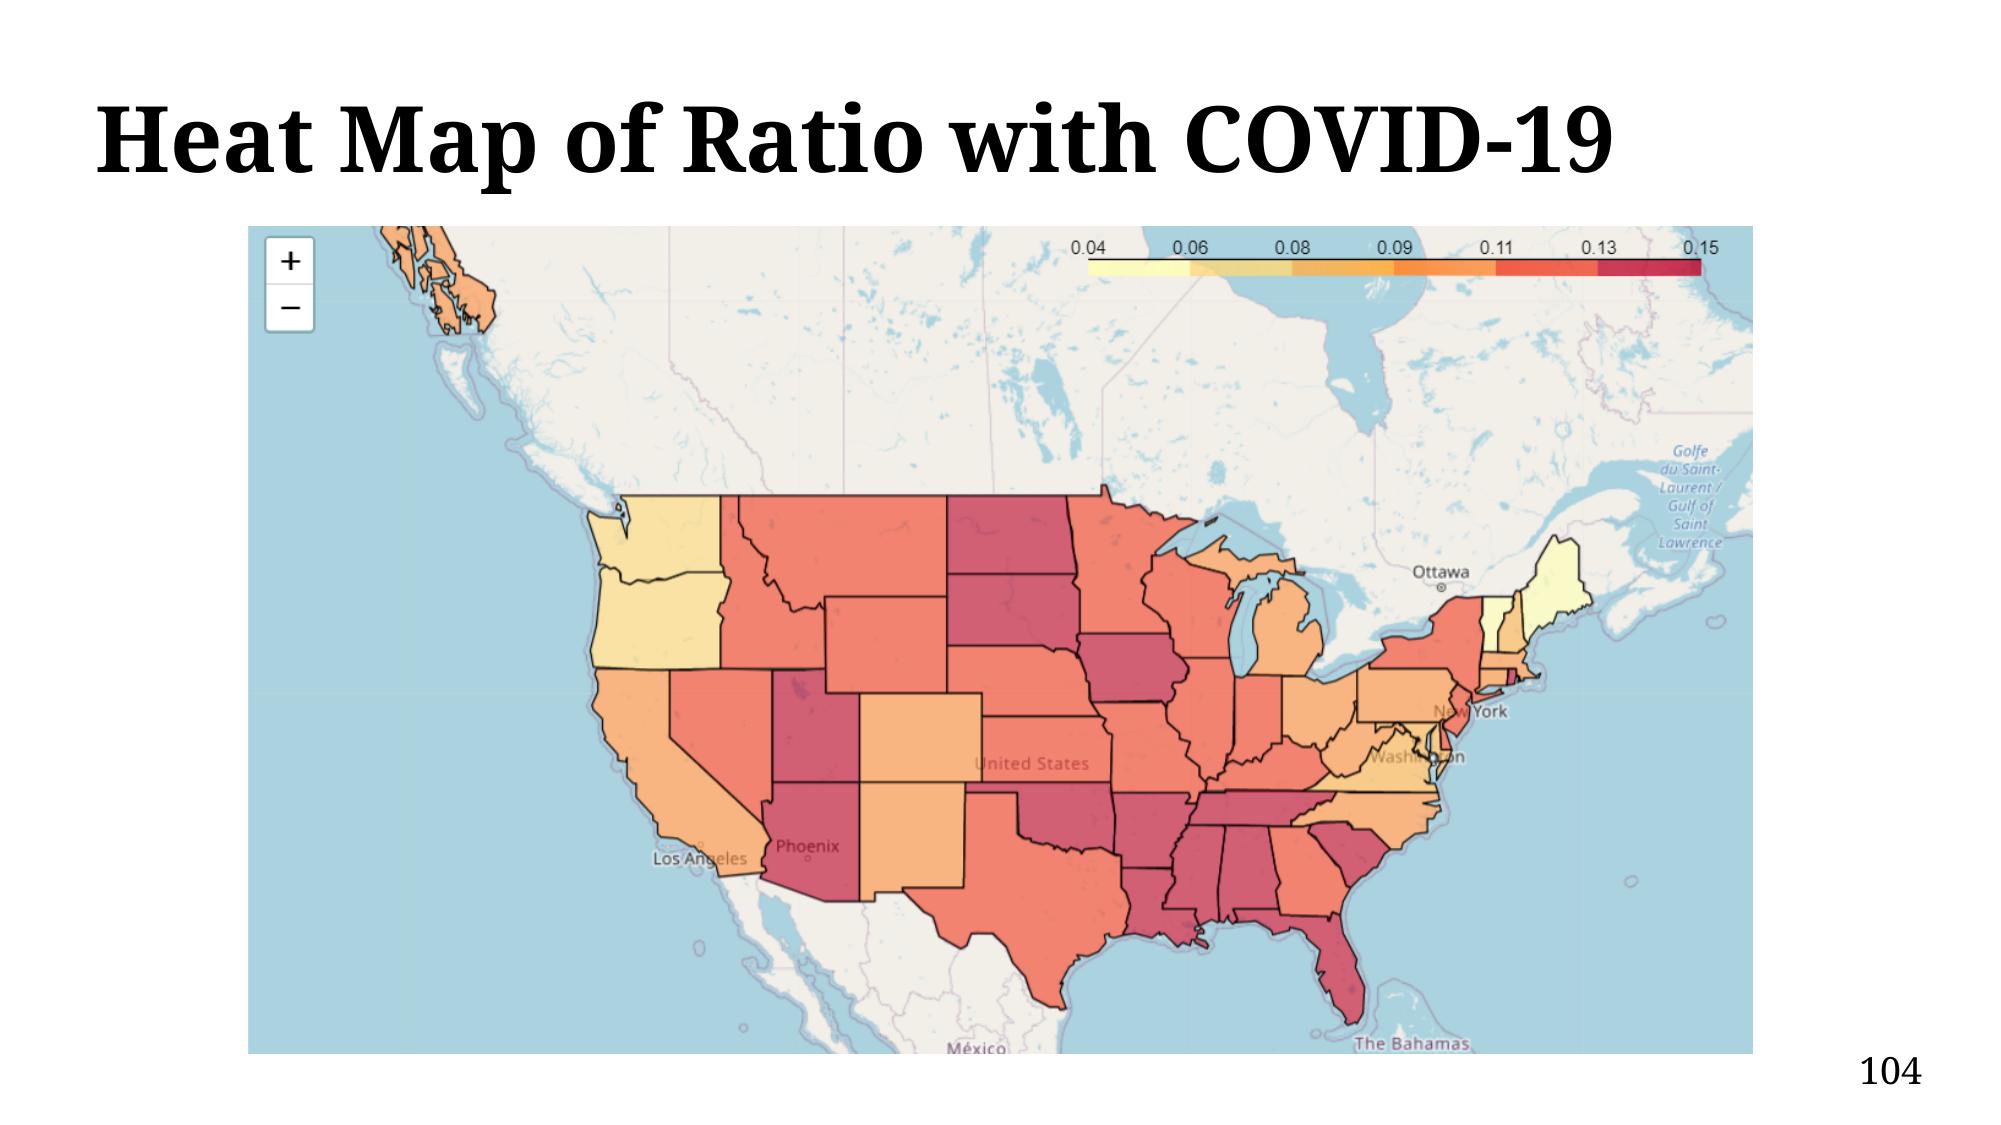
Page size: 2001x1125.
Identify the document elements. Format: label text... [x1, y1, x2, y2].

slide_number 104 [1487, 1042, 1938, 1103]
picture [247, 226, 1753, 1054]
title Heat Map of Ratio with COVID-19 [80, 59, 1920, 225]
